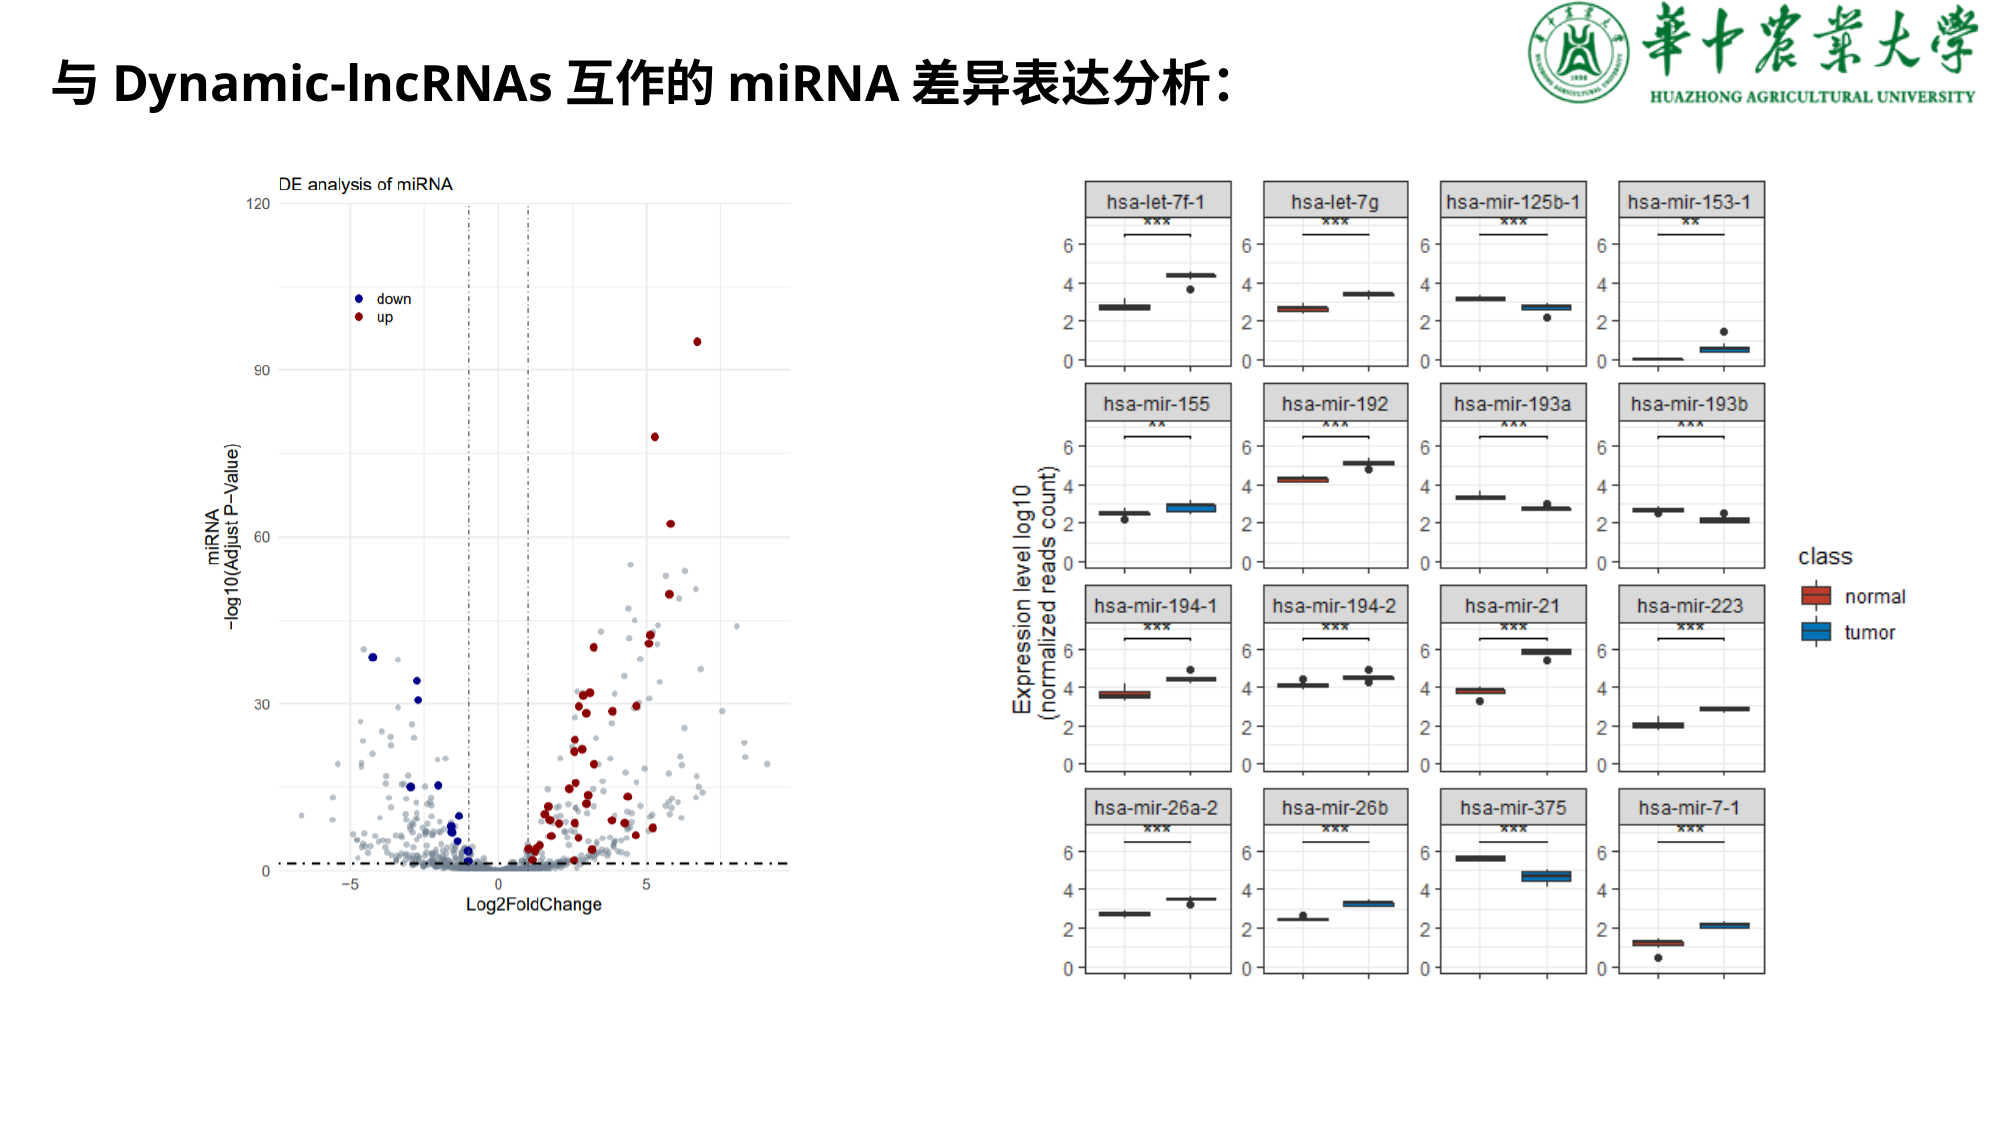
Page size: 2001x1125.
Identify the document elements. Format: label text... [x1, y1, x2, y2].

text_box 与Dynamic-lncRNAs互作的miRNA差异表达分析： [35, 44, 1344, 120]
picture [1505, 0, 2000, 106]
picture [201, 170, 795, 917]
picture [999, 170, 1930, 1020]
